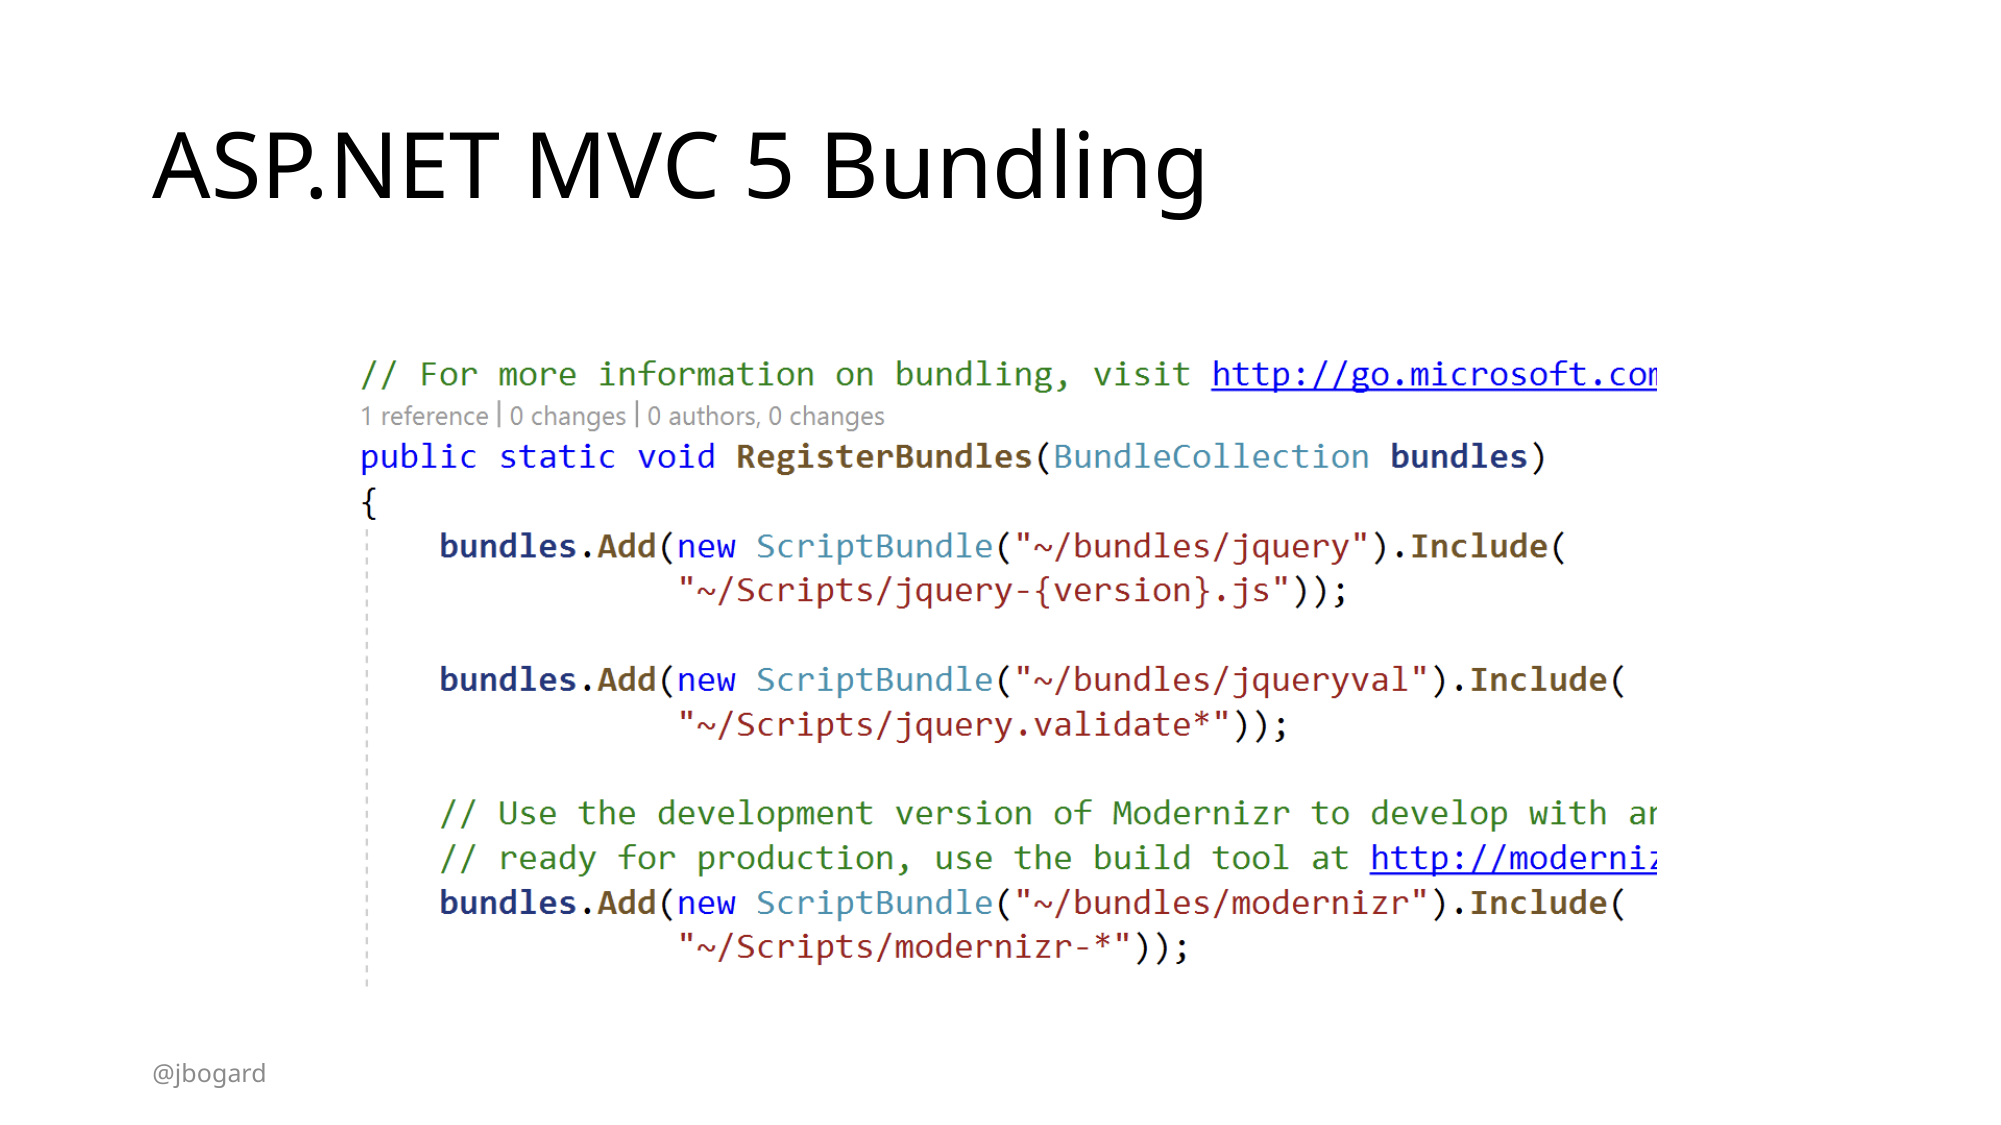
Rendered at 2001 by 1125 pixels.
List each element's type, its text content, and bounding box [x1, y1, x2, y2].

title ASP.NET MVC 5 Bundling [137, 59, 1863, 278]
slide_number @jbogard [137, 1042, 588, 1103]
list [343, 326, 1657, 987]
